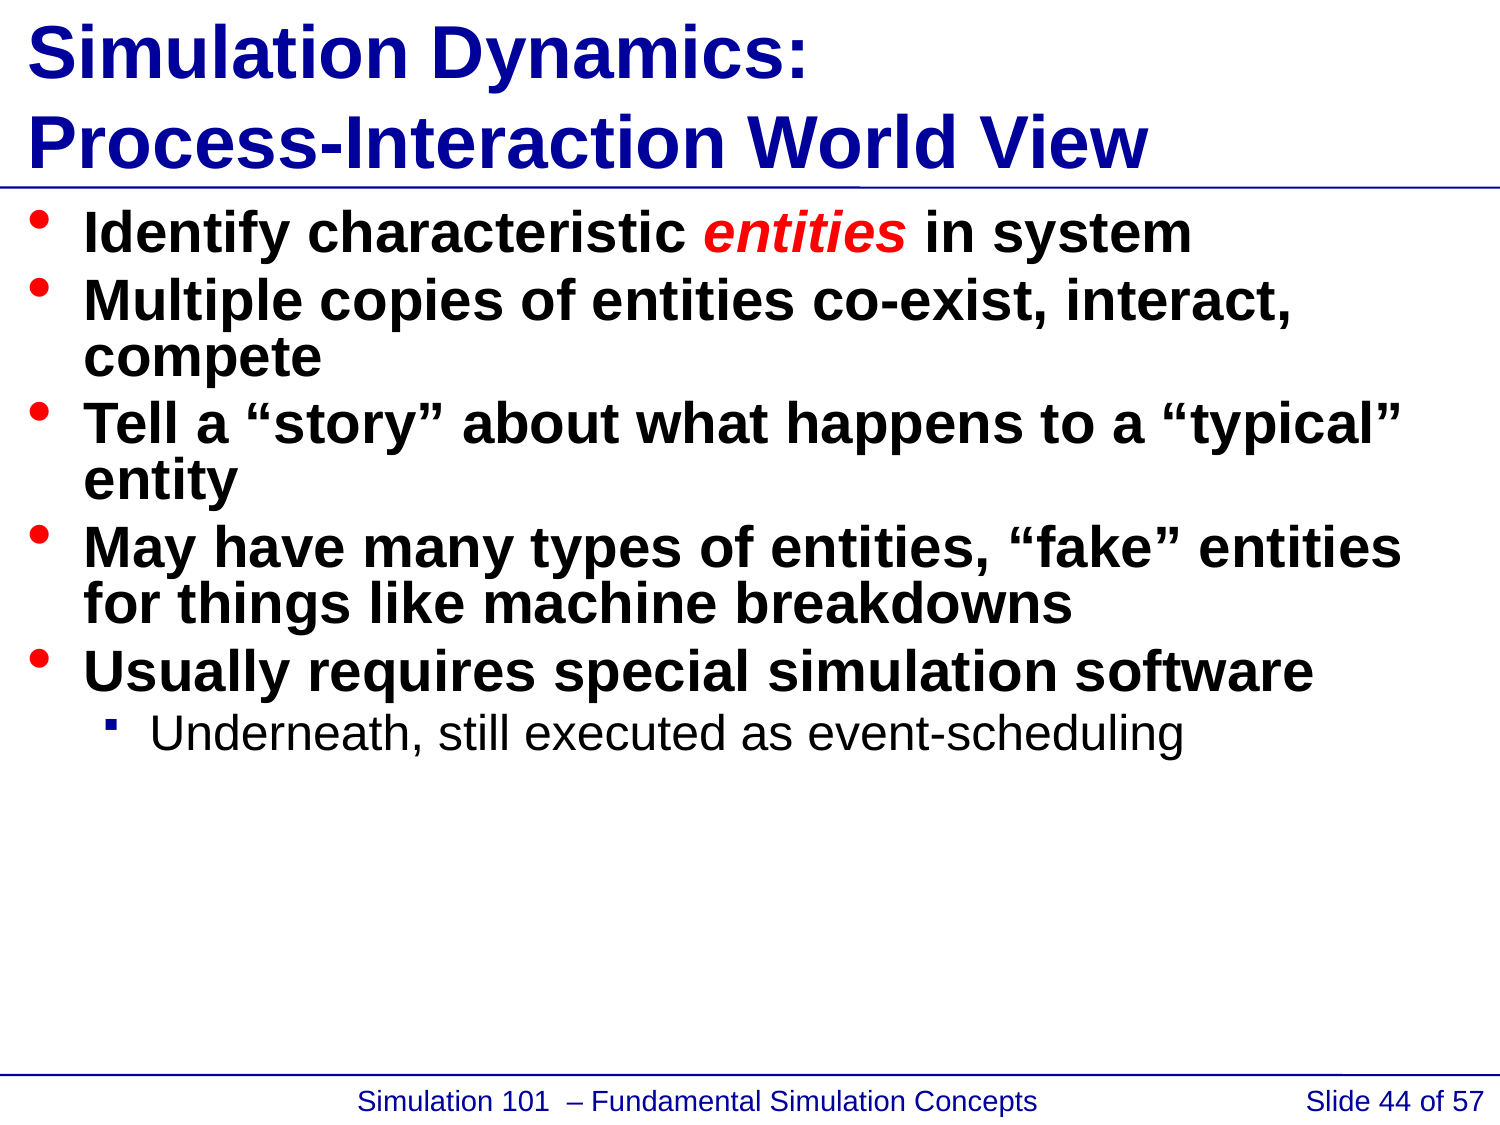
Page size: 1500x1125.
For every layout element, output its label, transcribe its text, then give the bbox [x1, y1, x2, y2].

slide_number Slide 44 of 57 [1249, 1074, 1500, 1125]
list Identify characteristic entities in system Multiple copies of entities co-exist, interact, compete Tell a “story” about what happens to a “typical” entity May have many types of entities, “fake” entities for things like machine breakdowns Usually requires special simulation software Underneath, still executed as event-scheduling [12, 200, 1488, 1063]
footer Simulation 101 – Fundamental Simulation Concepts [488, 1074, 1088, 1125]
title Simulation Dynamics: Process-Interaction World View [12, 12, 1488, 175]
slide_number [37, 1074, 488, 1125]
